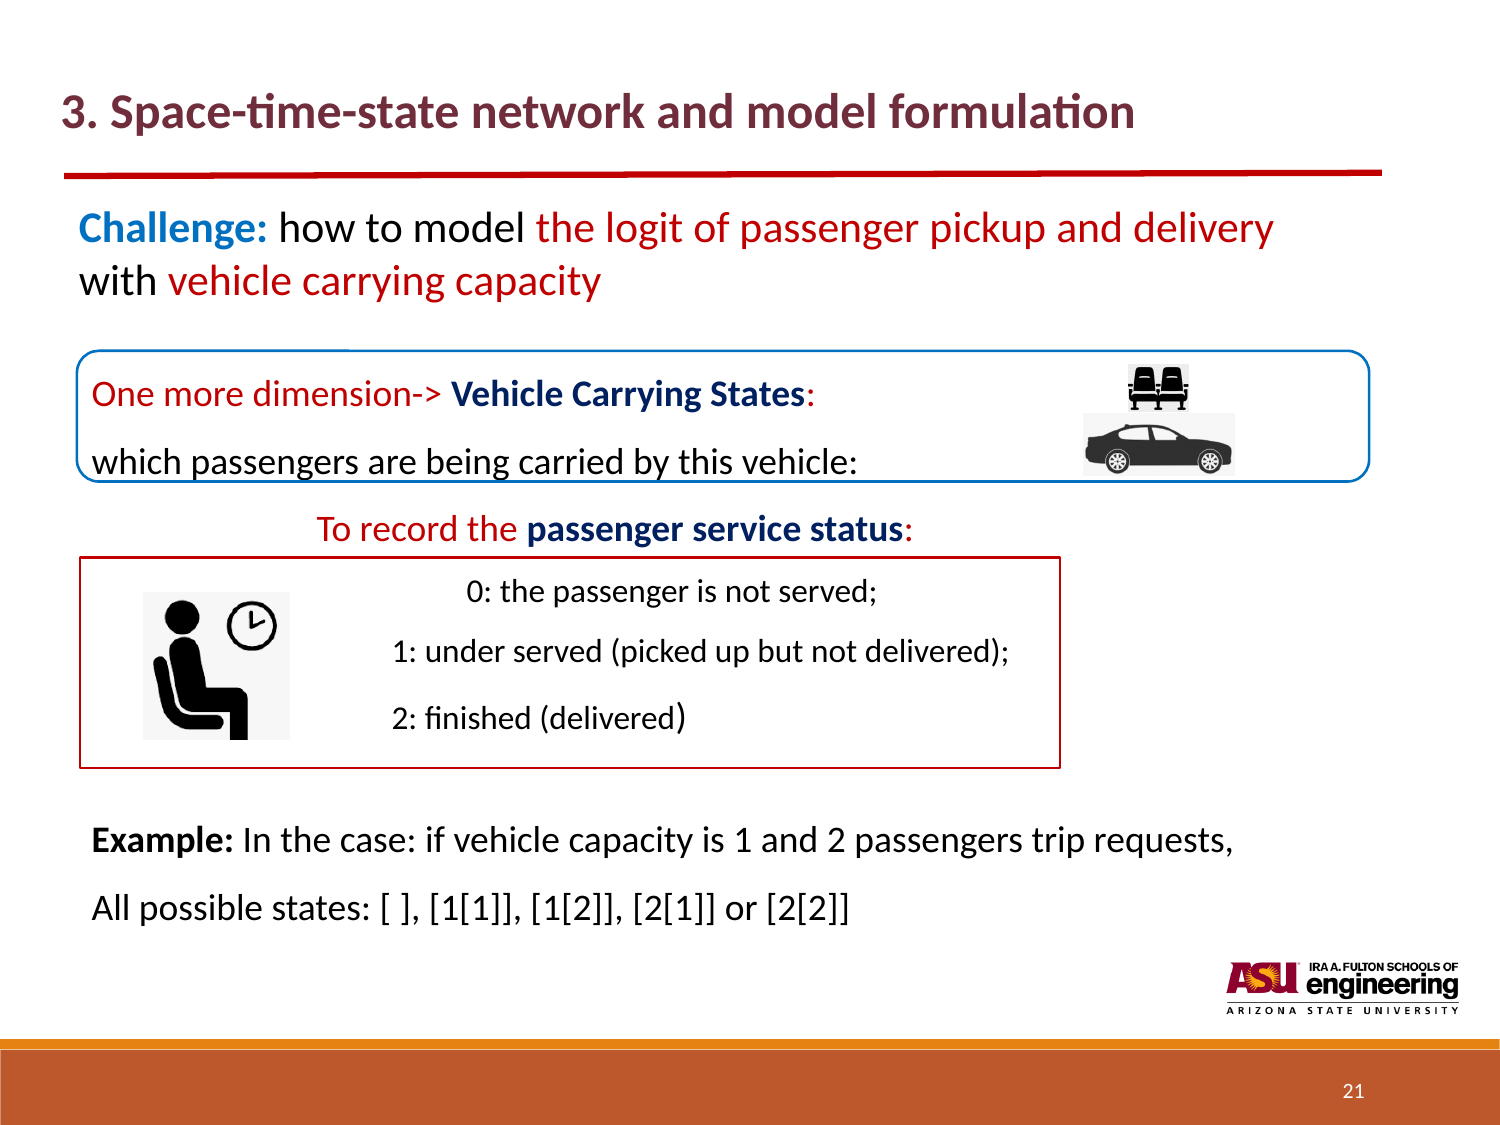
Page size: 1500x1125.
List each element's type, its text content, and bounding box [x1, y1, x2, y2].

slide_number 21 [1218, 1059, 1380, 1120]
text_box [79, 556, 1061, 769]
text_box One more dimension-> Vehicle Carrying States: which passengers are being carried by this vehicle: To record the passenger service status: 0: the passenger is not served; 1: under served (picked up but not delivered); 2: finished (delivered) Example: In the case: if vehicle capacity is 1 and 2 passengers trip requests, All possible states: [ ], [1[1]], [1[2]], [2[1]] or [2[2]] [76, 339, 1382, 992]
text_box 3. Space-time-state network and model formulation [45, 71, 1343, 147]
picture [1128, 364, 1190, 412]
picture [1082, 413, 1235, 477]
text_box [75, 349, 1371, 483]
text_box Challenge: how to model the logit of passenger pickup and delivery with vehicle carrying capacity [64, 191, 1370, 312]
picture [142, 591, 290, 740]
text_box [63, 172, 1383, 177]
picture [1220, 955, 1465, 1021]
